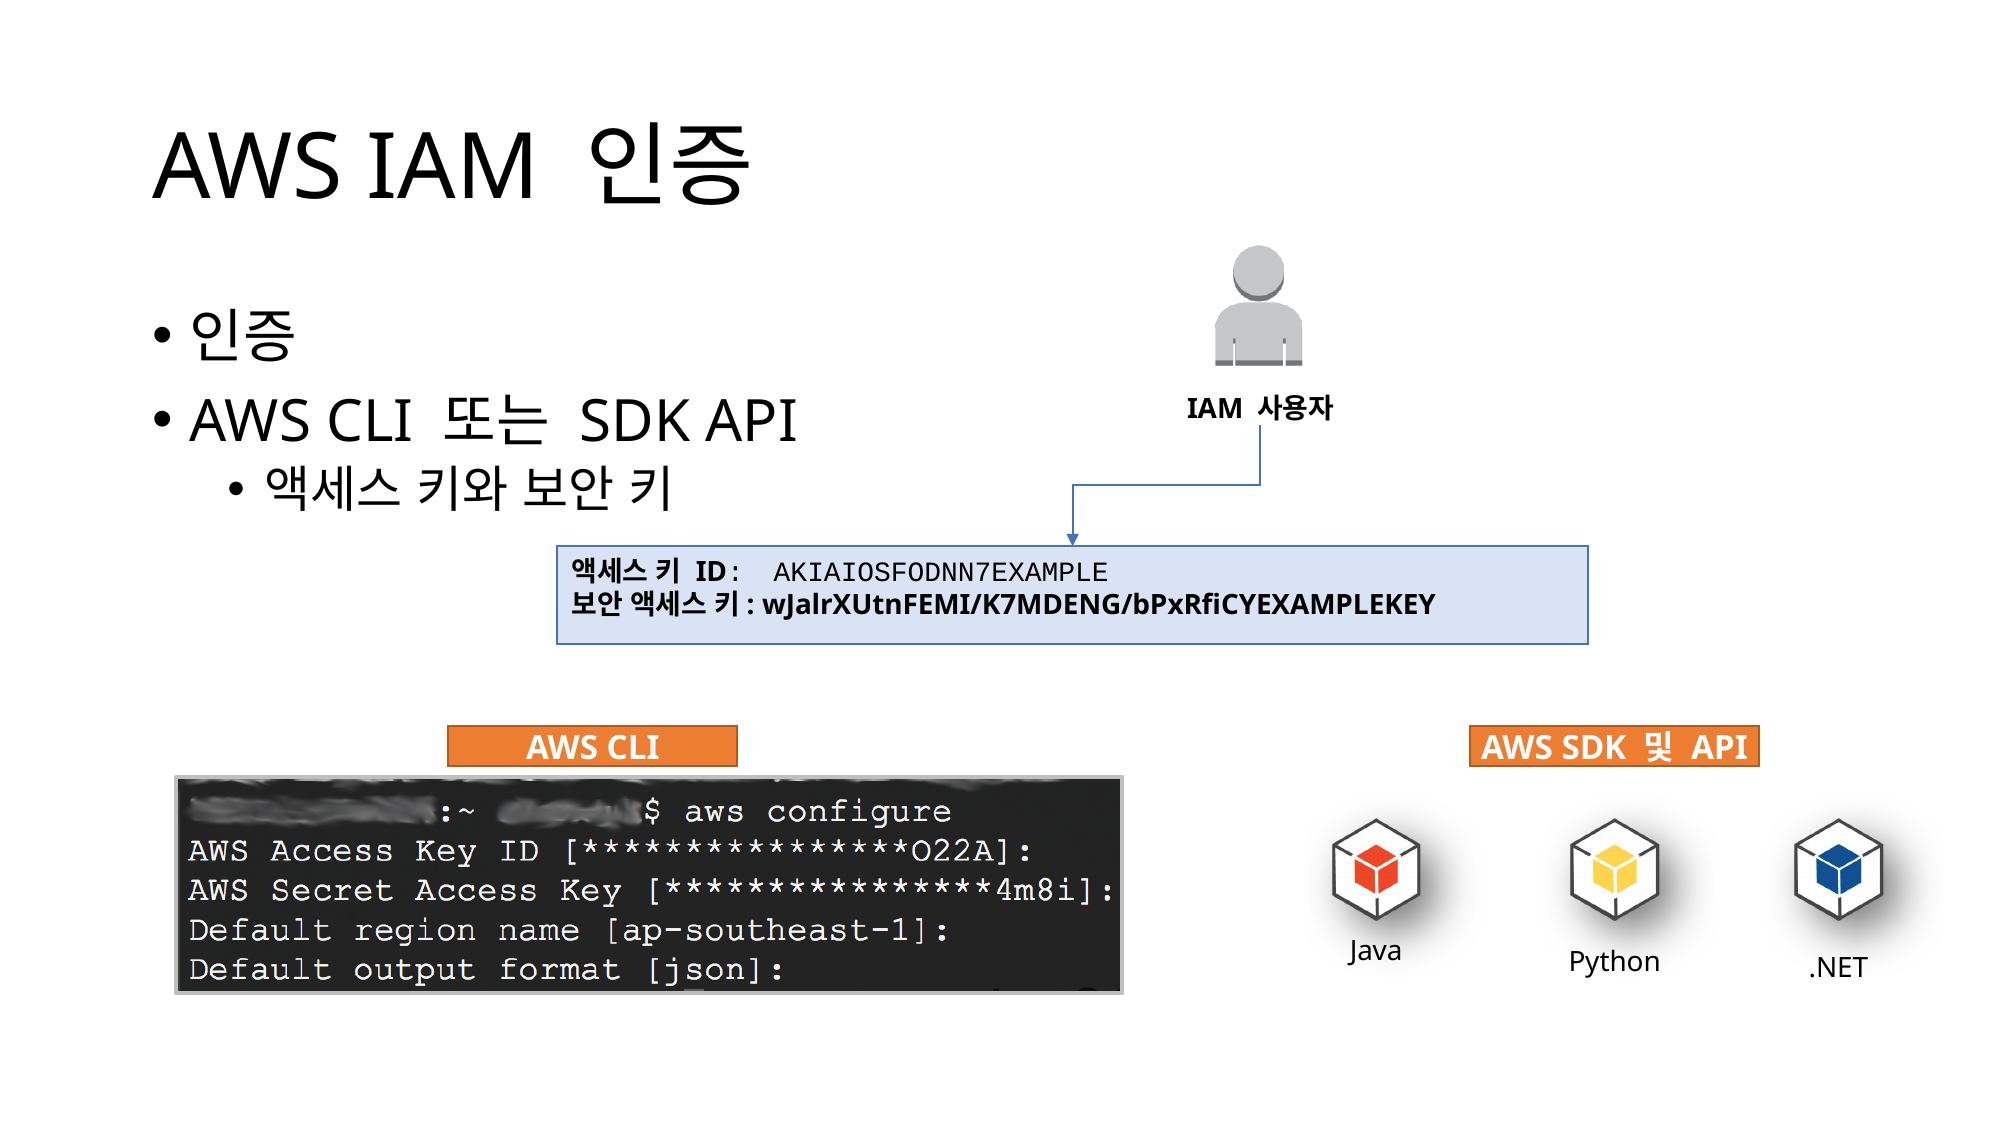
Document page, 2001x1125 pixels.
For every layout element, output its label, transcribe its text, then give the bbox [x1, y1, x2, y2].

picture [1787, 818, 1890, 921]
text_box IAM 사용자 [1228, 391, 1339, 425]
picture [1563, 818, 1666, 921]
text_box 액세스 키 ID: AKIAIOSFODNN7EXAMPLE 보안 액세스 키: wJalrXUtnFEMI/K7MDENG/bPxRfiCYEXAMPLEKEY [556, 545, 1589, 645]
picture [1178, 225, 1339, 386]
text_box .NET [1805, 949, 1872, 983]
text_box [1105, 391, 1228, 580]
picture [1324, 818, 1427, 921]
picture [178, 779, 1121, 992]
text_box AWS CLI [447, 725, 738, 767]
text_box Java [1335, 932, 1416, 967]
text_box Python [1558, 943, 1671, 977]
list 인증 AWS CLI 또는 SDK API 액세스 키와 보안 키 [137, 299, 1863, 1014]
title AWS IAM 인증 [137, 59, 1863, 278]
text_box AWS SDK 및 API [1469, 725, 1760, 767]
